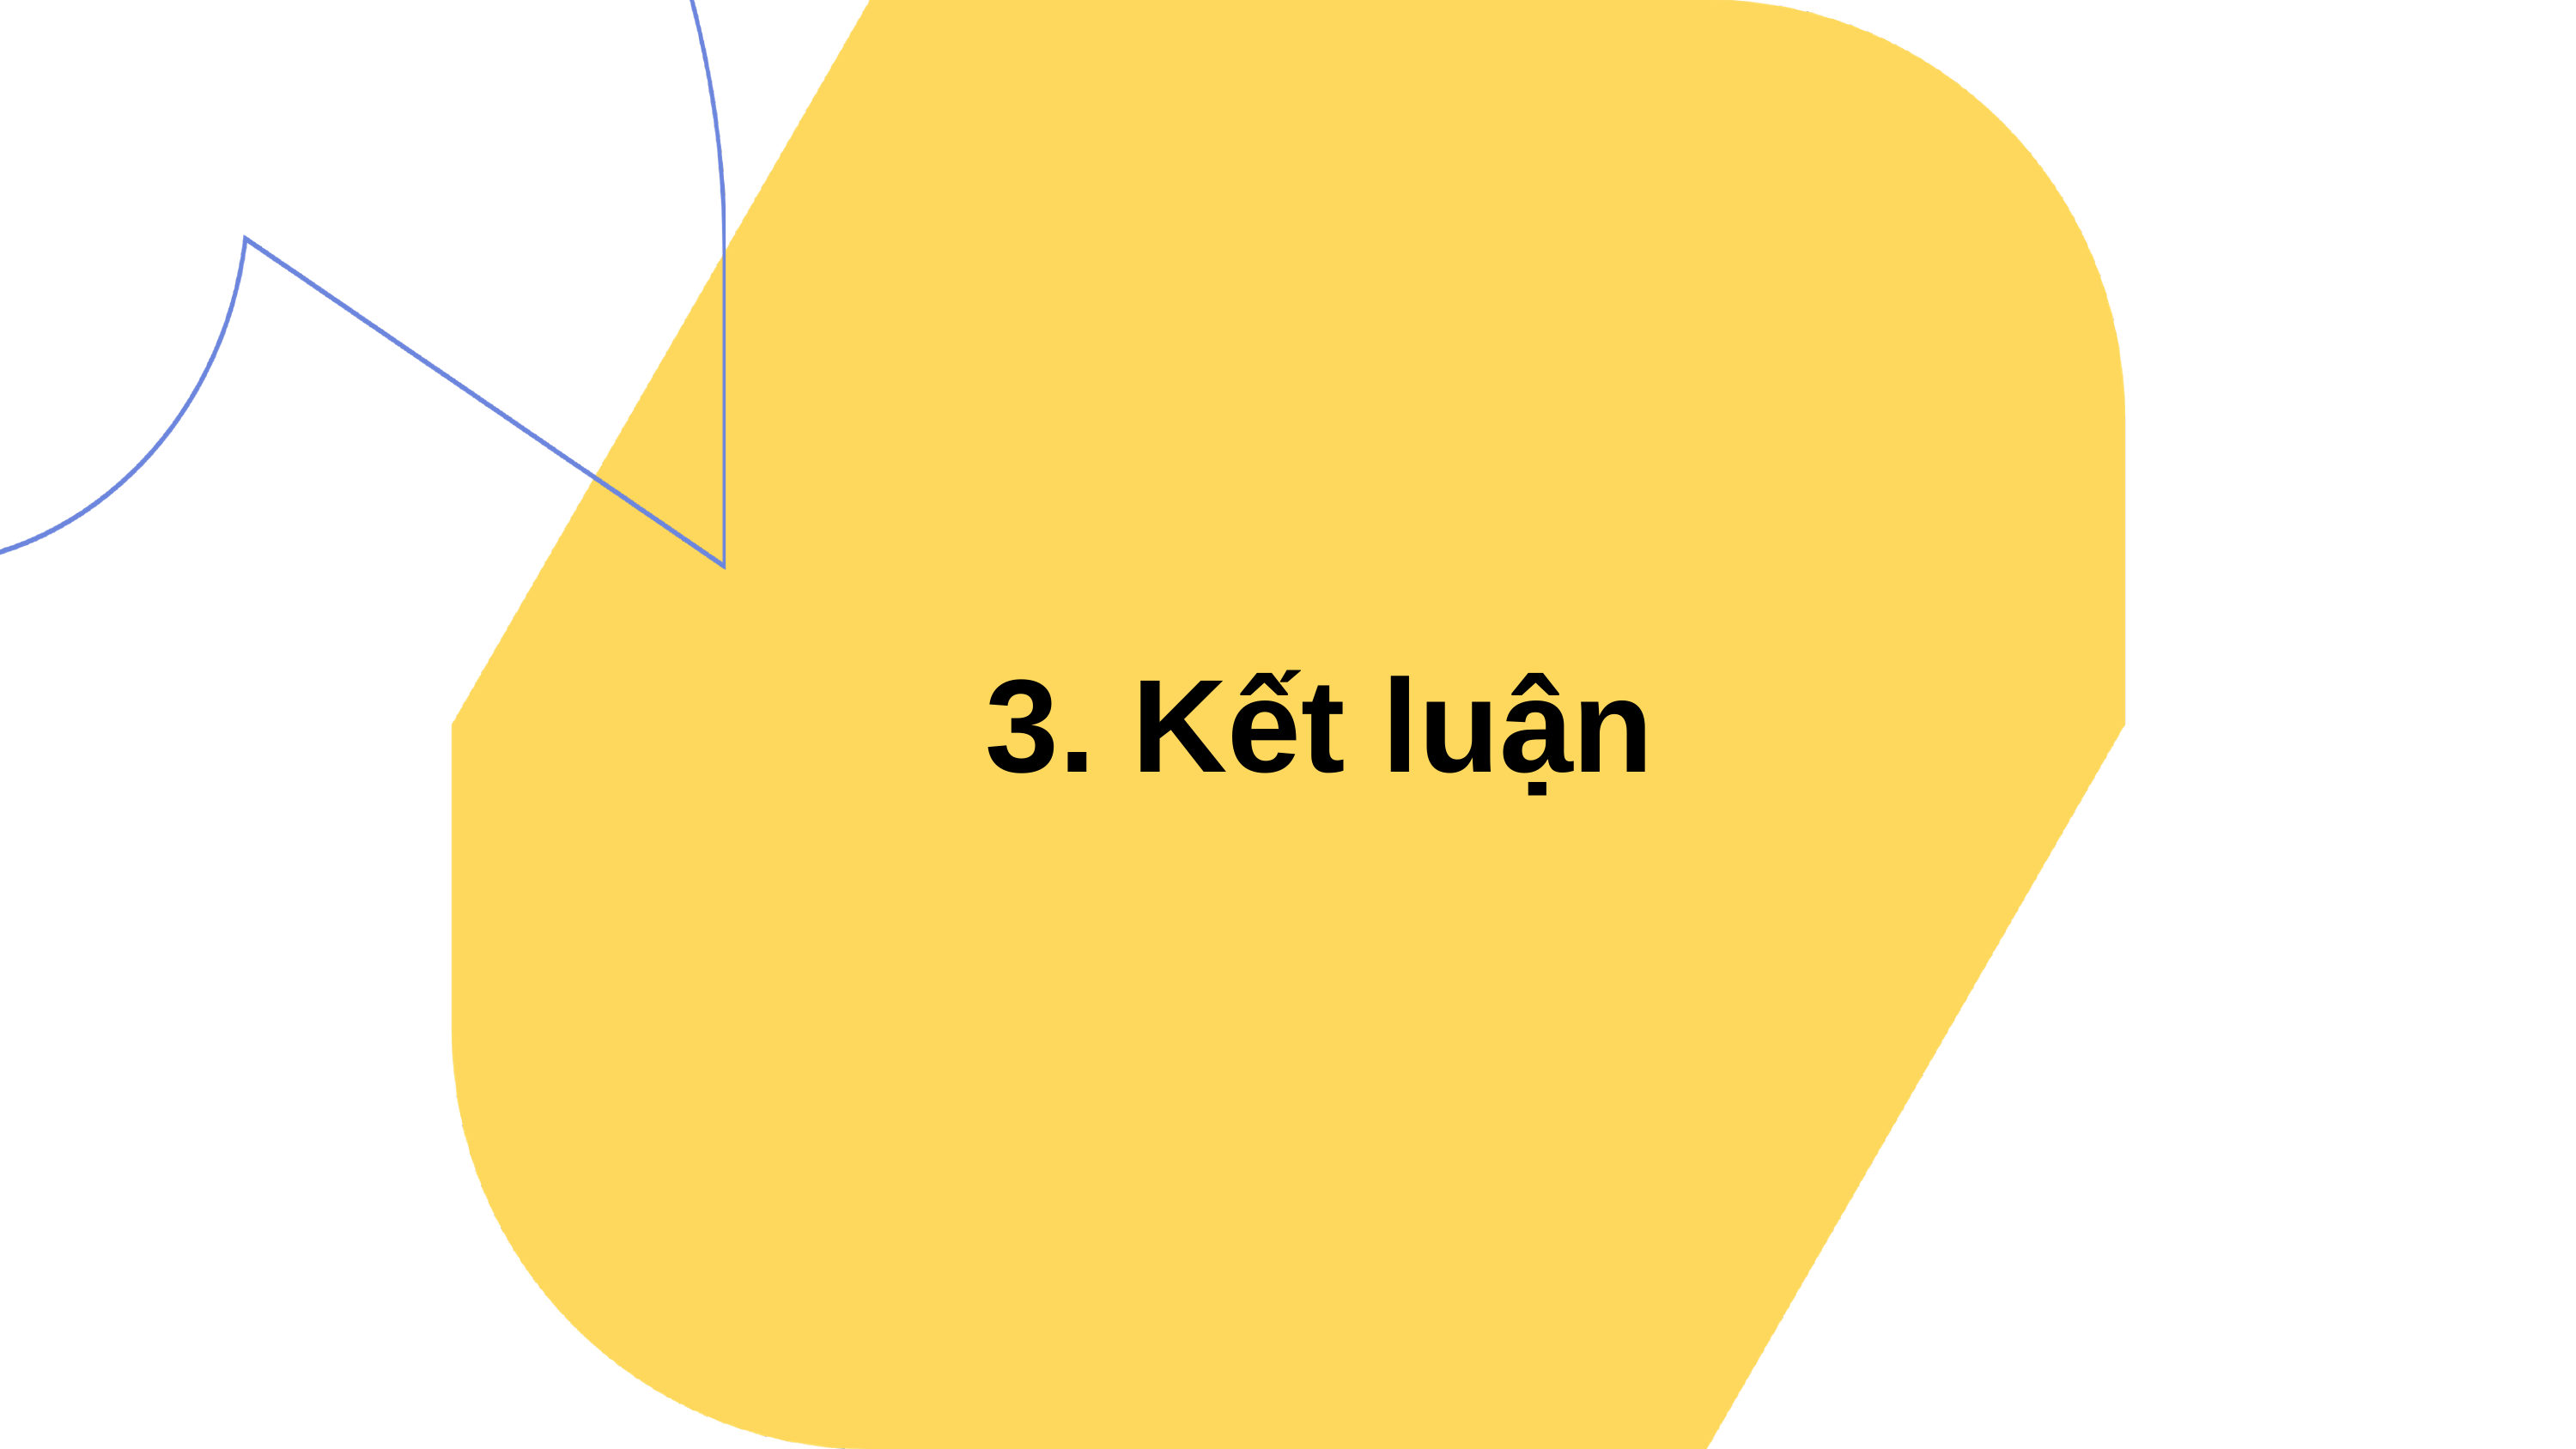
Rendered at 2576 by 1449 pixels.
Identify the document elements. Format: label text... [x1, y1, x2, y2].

text_box [450, 0, 2126, 1449]
text_box [0, 0, 726, 571]
text_box 3. Kết luận [683, 625, 1957, 799]
